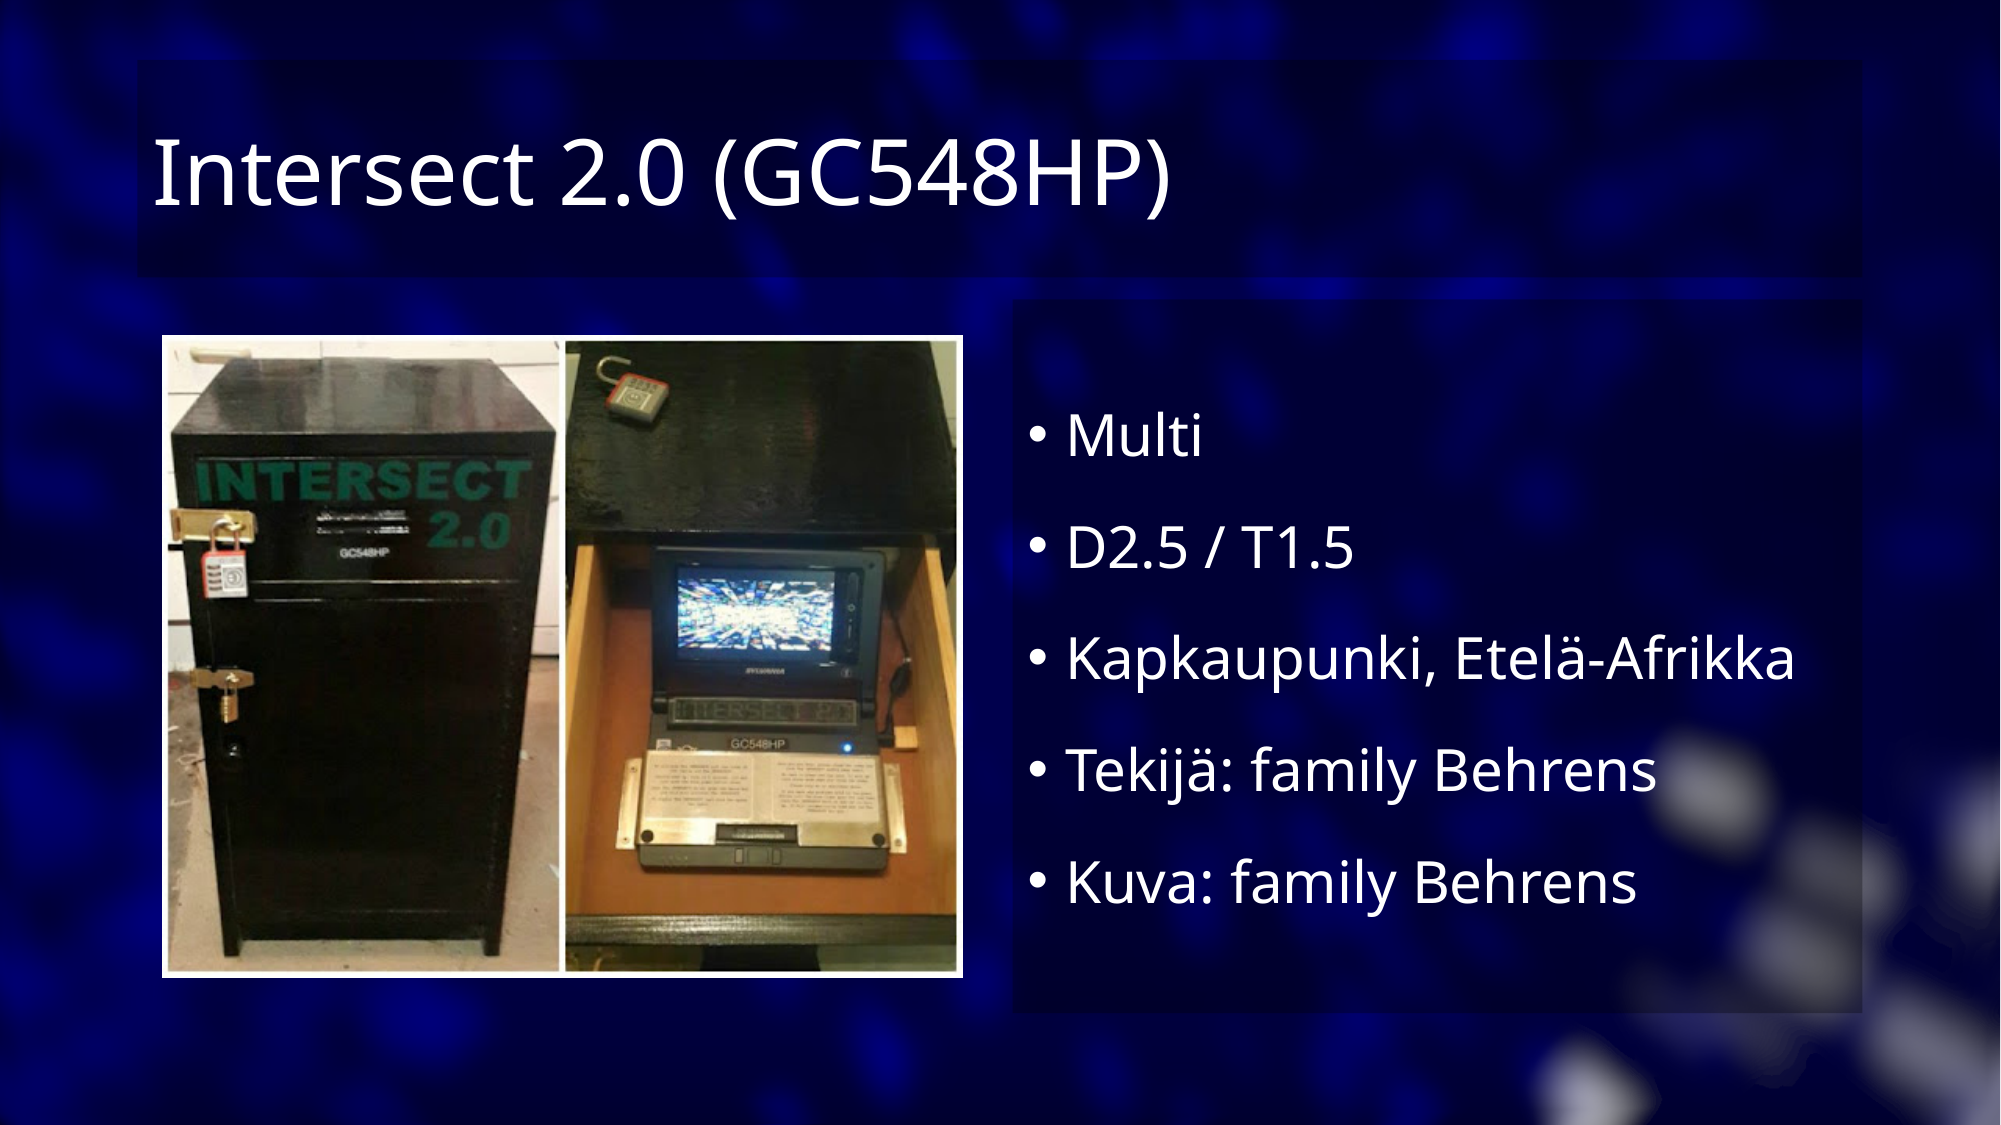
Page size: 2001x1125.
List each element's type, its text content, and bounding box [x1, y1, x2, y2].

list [162, 335, 963, 978]
list Multi D2.5 / T1.5 Kapkaupunki, Etelä-Afrikka Tekijä: family Behrens Kuva: family Behrens [1012, 299, 1863, 1014]
title Intersect 2.0 (GC548HP) [137, 59, 1863, 278]
picture [0, 0, 2001, 1125]
